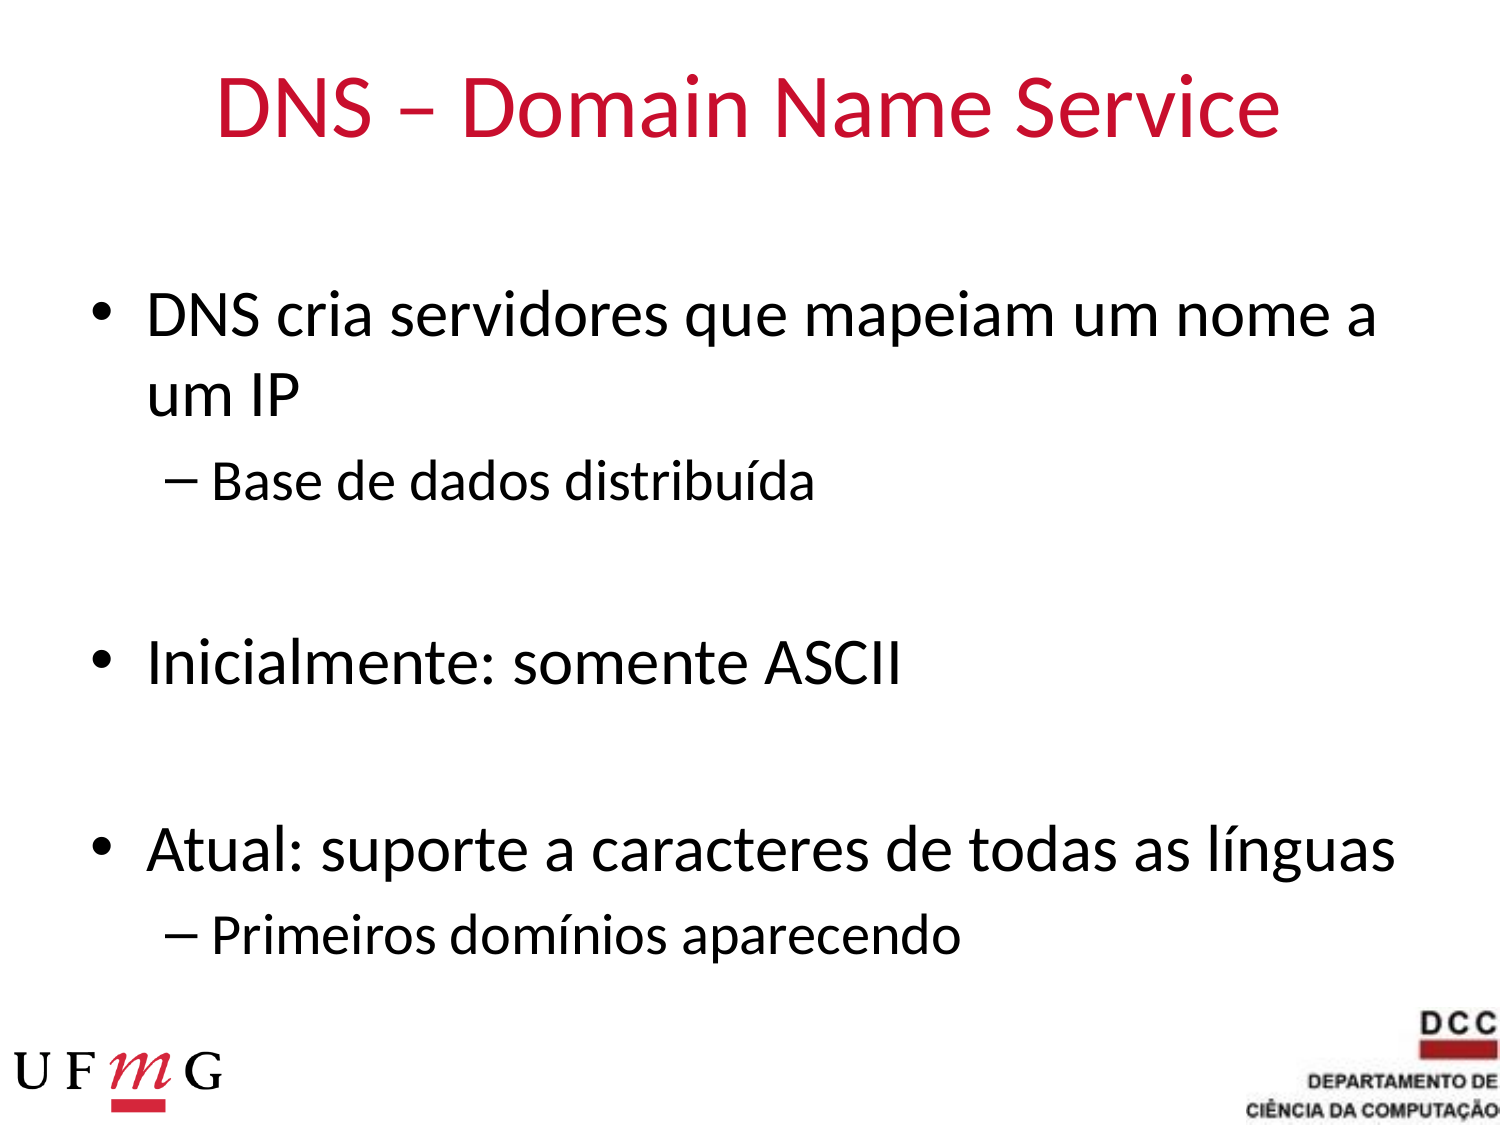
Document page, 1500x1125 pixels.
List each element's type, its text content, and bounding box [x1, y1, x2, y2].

picture [1246, 1007, 1500, 1125]
title DNS – Domain Name Service [75, 7, 1425, 195]
list DNS cria servidores que mapeiam um nome a um IP Base de dados distribuída Inicialmente: somente ASCII Atual: suporte a caracteres de todas as línguas Primeiros domínios aparecendo [75, 262, 1425, 1005]
picture [5, 1034, 231, 1123]
